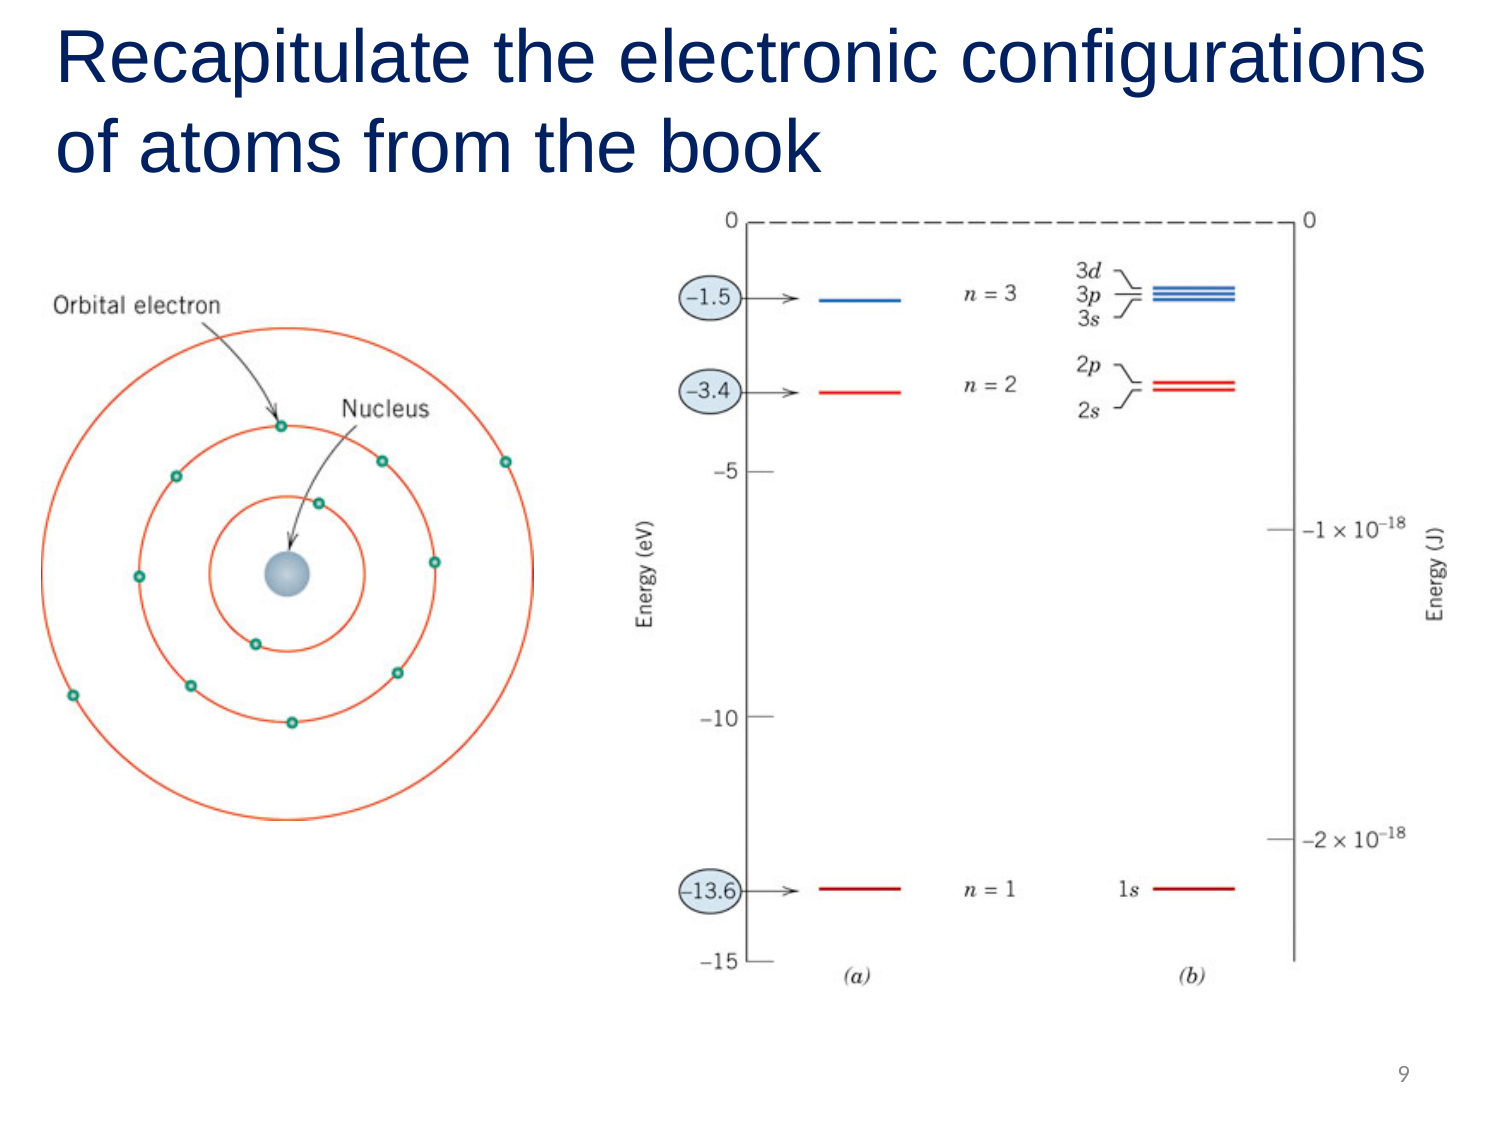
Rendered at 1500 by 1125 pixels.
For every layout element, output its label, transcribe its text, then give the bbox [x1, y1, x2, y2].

picture [40, 290, 535, 821]
slide_number 9 [1074, 1042, 1425, 1103]
text_box Recapitulate the electronic configurations of atoms from the book [41, 0, 1459, 195]
picture [631, 207, 1447, 988]
